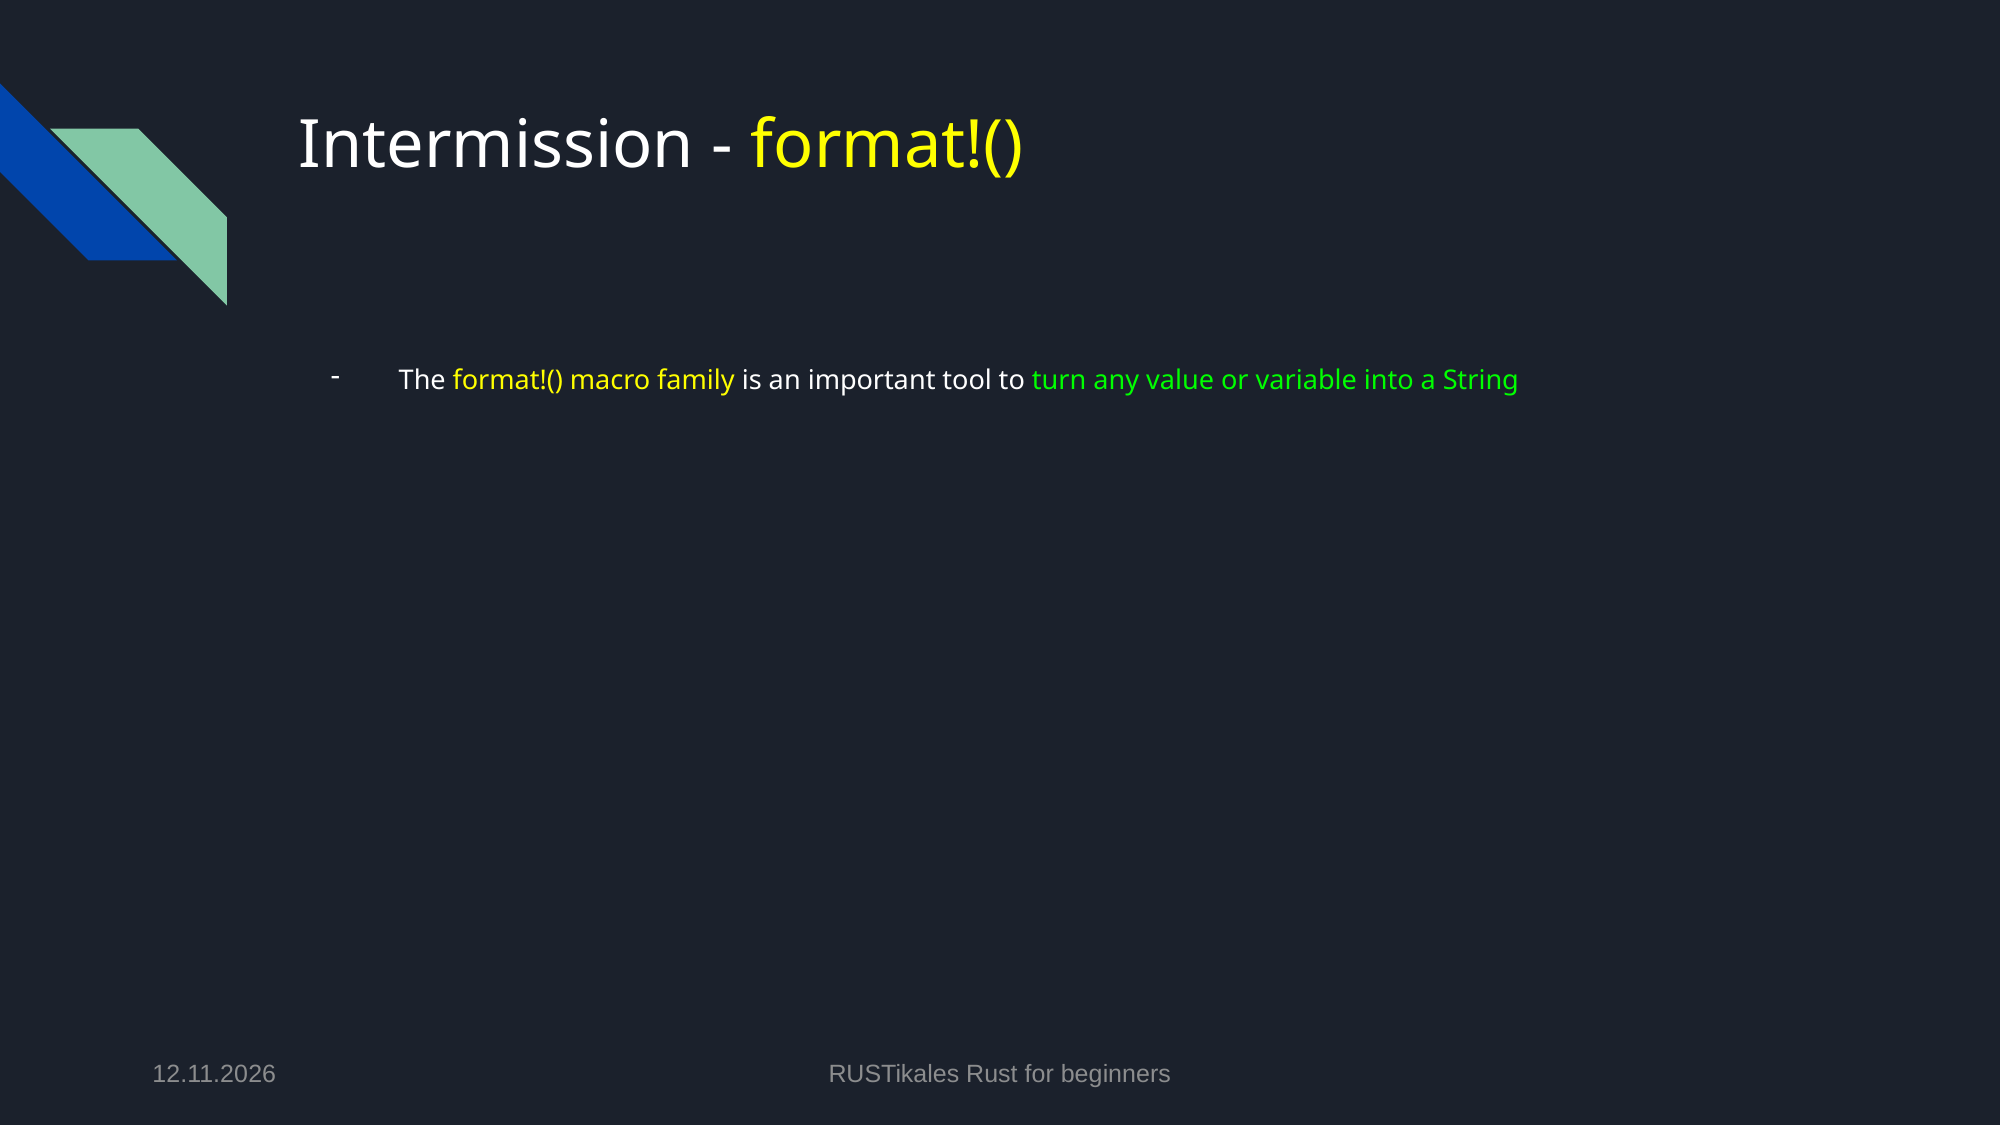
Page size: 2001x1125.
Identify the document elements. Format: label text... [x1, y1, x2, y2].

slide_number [137, 1042, 588, 1103]
footer RUSTikales Rust for beginners [662, 1042, 1338, 1103]
title Intermission - format!() [283, 86, 1824, 287]
list The format!() macro family is an important tool to turn any value or variable into a String [283, 342, 1824, 980]
